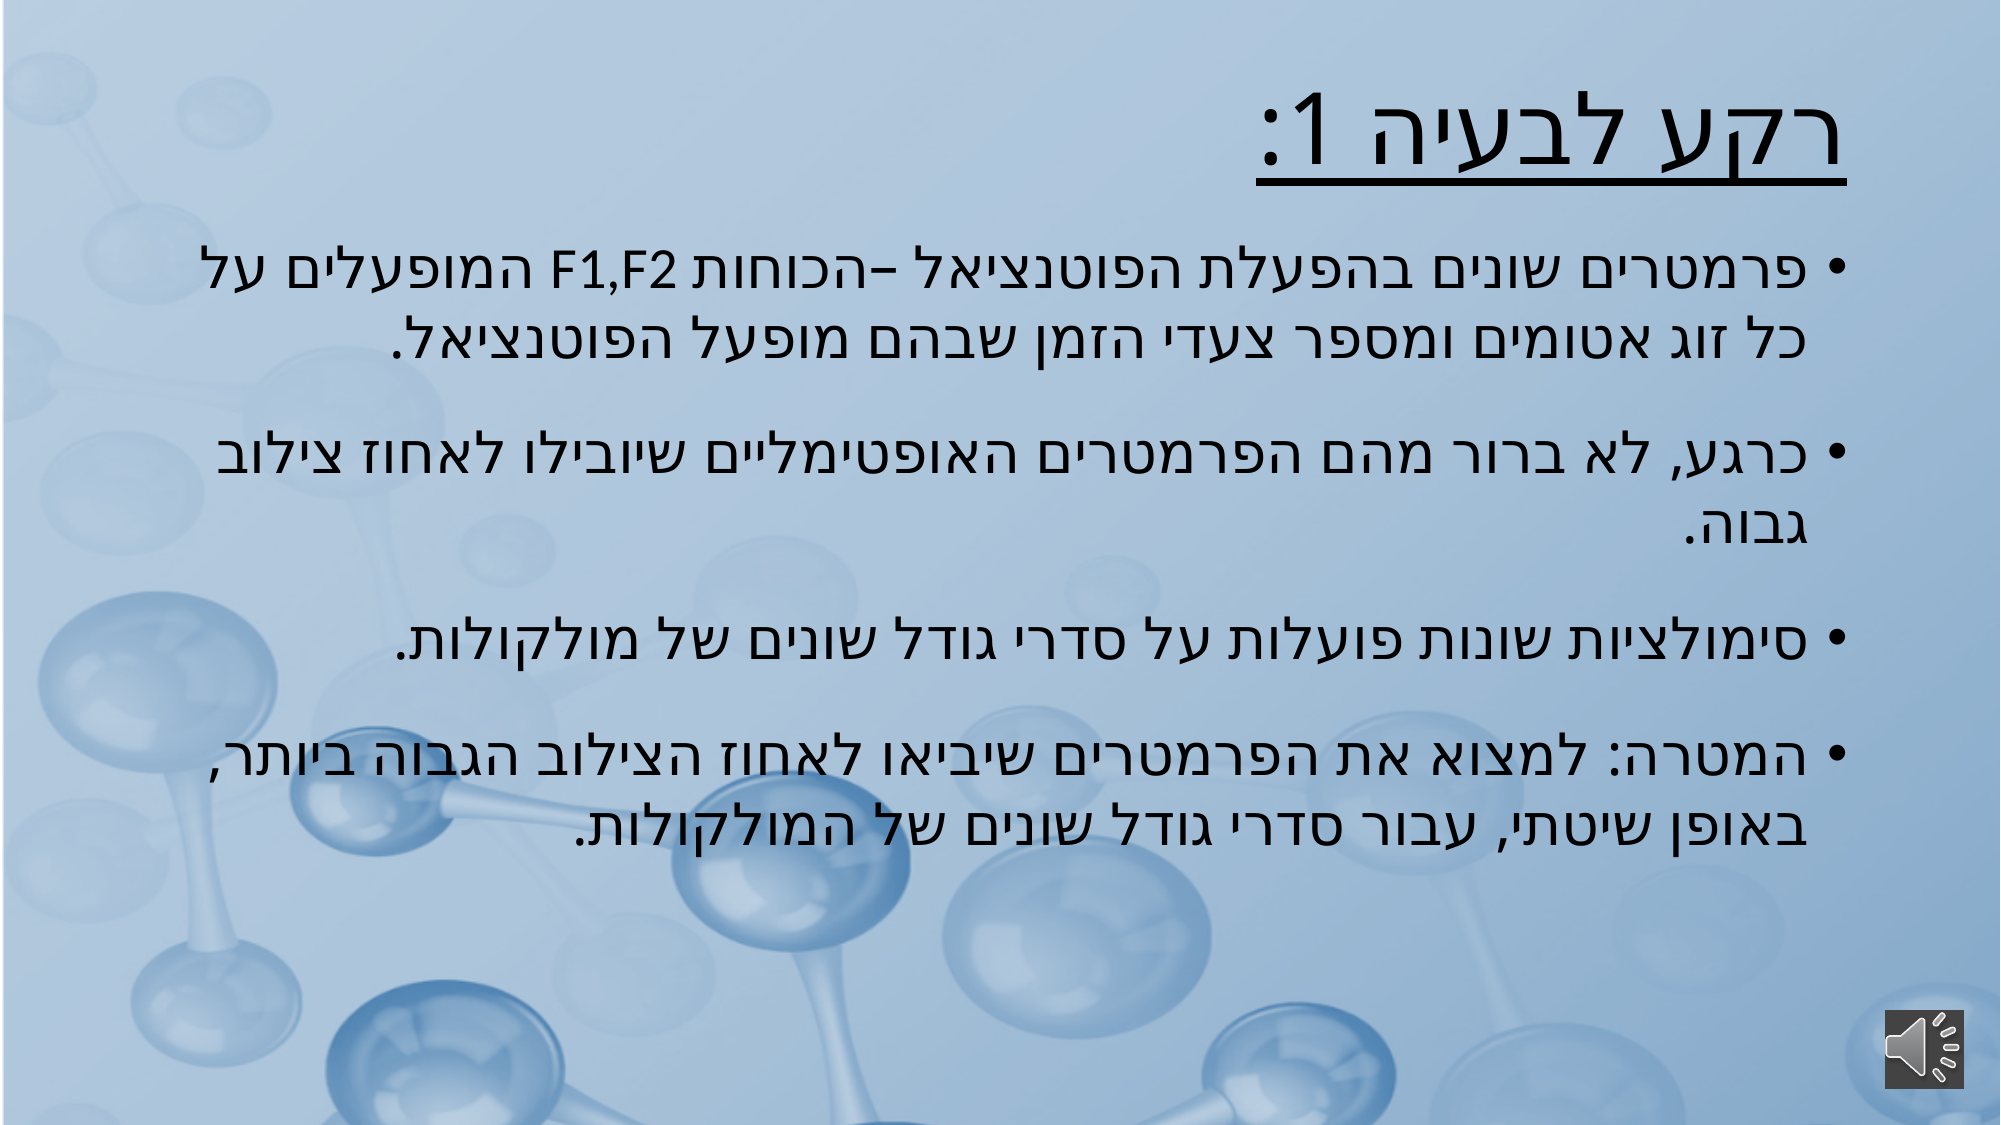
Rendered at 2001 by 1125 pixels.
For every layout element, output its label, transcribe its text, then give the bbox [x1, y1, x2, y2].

list פרמטרים שונים בהפעלת הפוטנציאל –הכוחות F1,F2 המופעלים על כל זוג אטומים ומספר צעדי הזמן שבהם מופעל הפוטנציאל. כרגע, לא ברור מהם הפרמטרים האופטימליים שיובילו לאחוז צילוב גבוה. סימולציות שונות פועלות על סדרי גודל שונים של מולקולות. המטרה: למצוא את הפרמטרים שיביאו לאחוז הצילוב הגבוה ביותר, באופן שיטתי, עבור סדרי גודל שונים של המולקולות. [1564, 222, 1863, 923]
picture [1884, 1009, 1965, 1090]
picture [438, 0, 1564, 1125]
title רקע לבעיה 1: [1564, 61, 1863, 204]
list פרמטרים שונים בהפעלת הפוטנציאל –הכוחות F1,F2 המופעלים על כל זוג אטומים ומספר צעדי הזמן שבהם מופעל הפוטנציאל. כרגע, לא ברור מהם הפרמטרים האופטימליים שיובילו לאחוז צילוב גבוה. סימולציות שונות פועלות על סדרי גודל שונים של מולקולות. המטרה: למצוא את הפרמטרים שיביאו לאחוז הצילוב הגבוה ביותר, באופן שיטתי, עבור סדרי גודל שונים של המולקולות. [137, 222, 438, 923]
